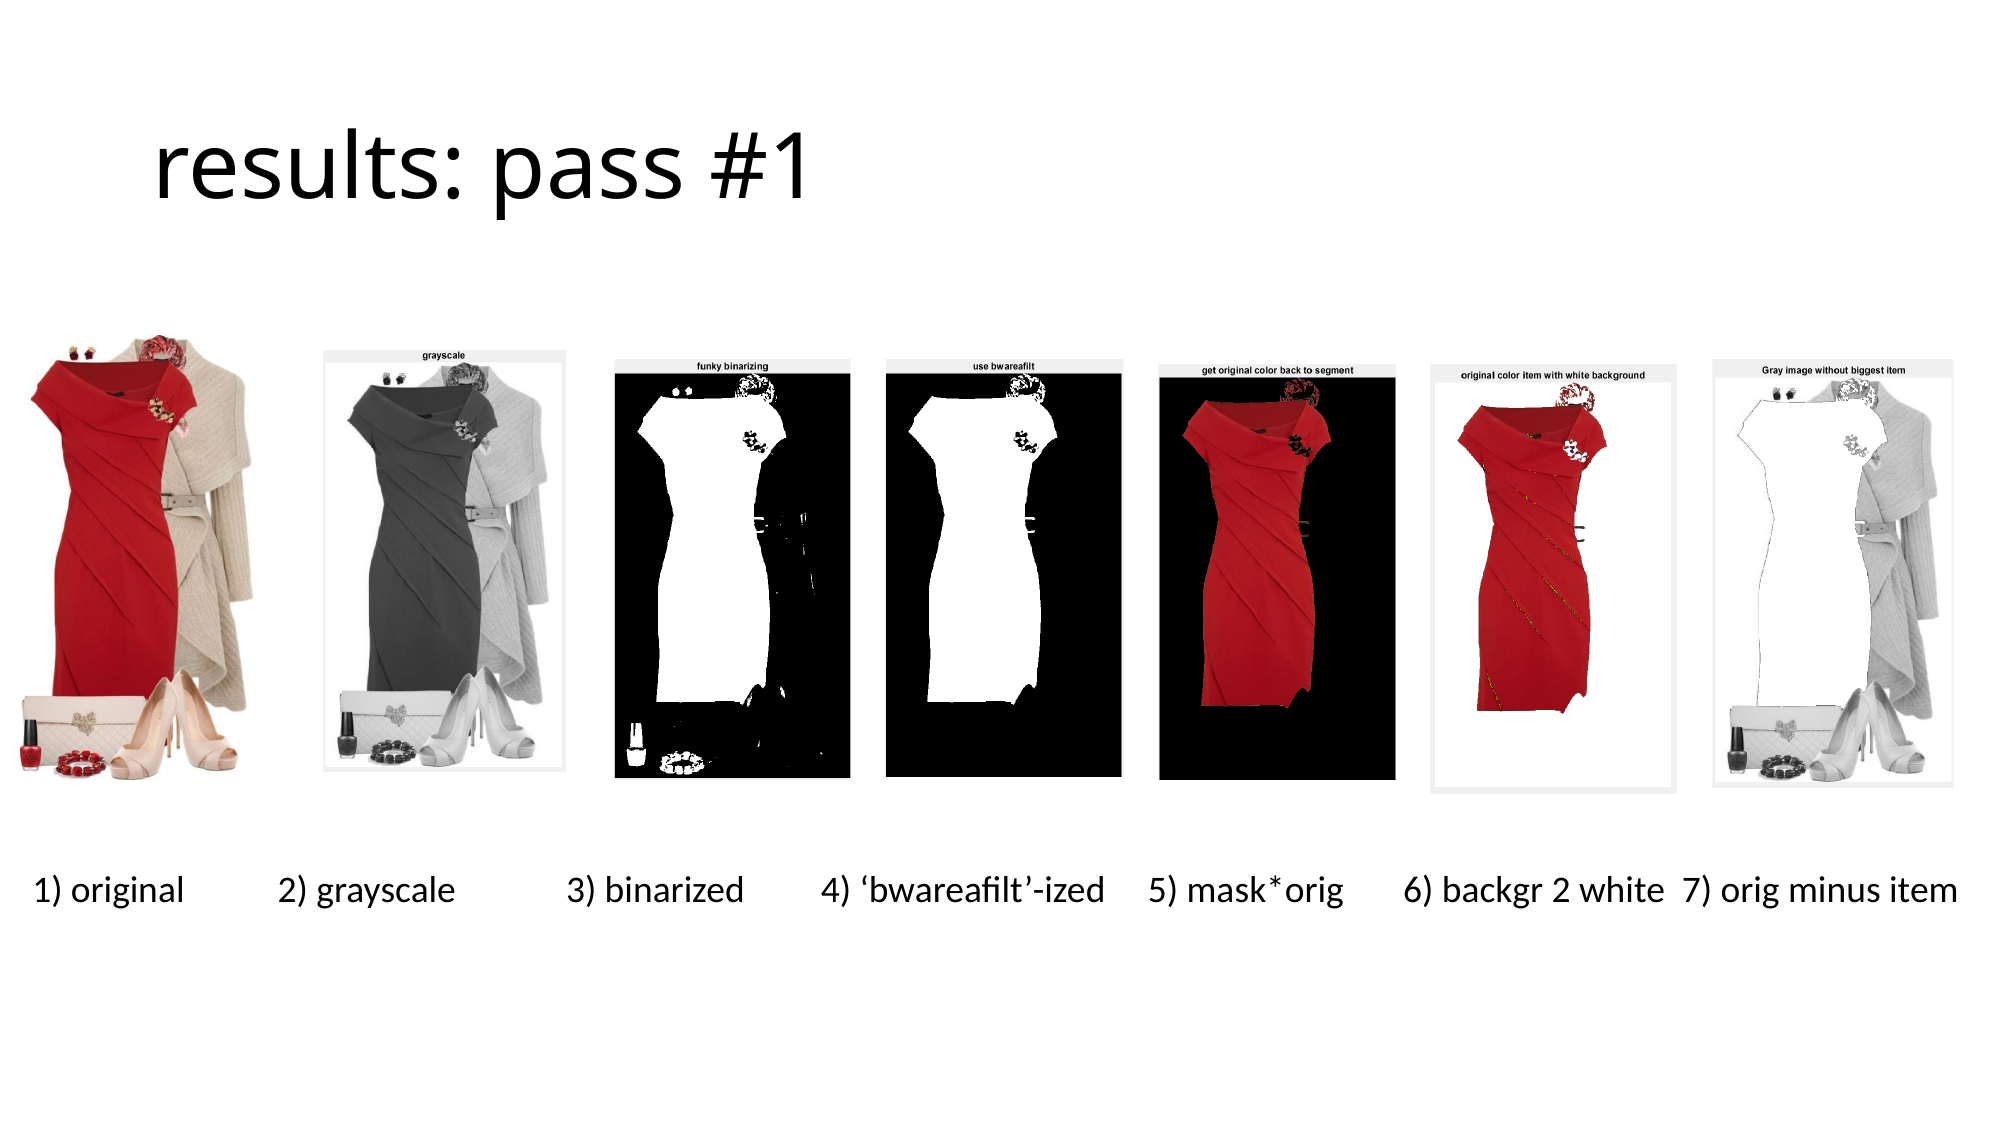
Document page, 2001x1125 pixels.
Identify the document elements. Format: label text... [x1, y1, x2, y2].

picture [1158, 364, 1396, 780]
picture [323, 350, 566, 772]
title results: pass #1 [137, 59, 1863, 278]
picture [1712, 359, 1954, 788]
picture [885, 359, 1124, 777]
picture [614, 359, 851, 780]
picture [6, 335, 267, 780]
text_box 1) original 2) grayscale 3) binarized 4) ‘bwareafilt’-ized 5) mask*orig 6) backgr 2 white 7) orig minus item [17, 857, 2000, 918]
picture [1430, 364, 1677, 794]
